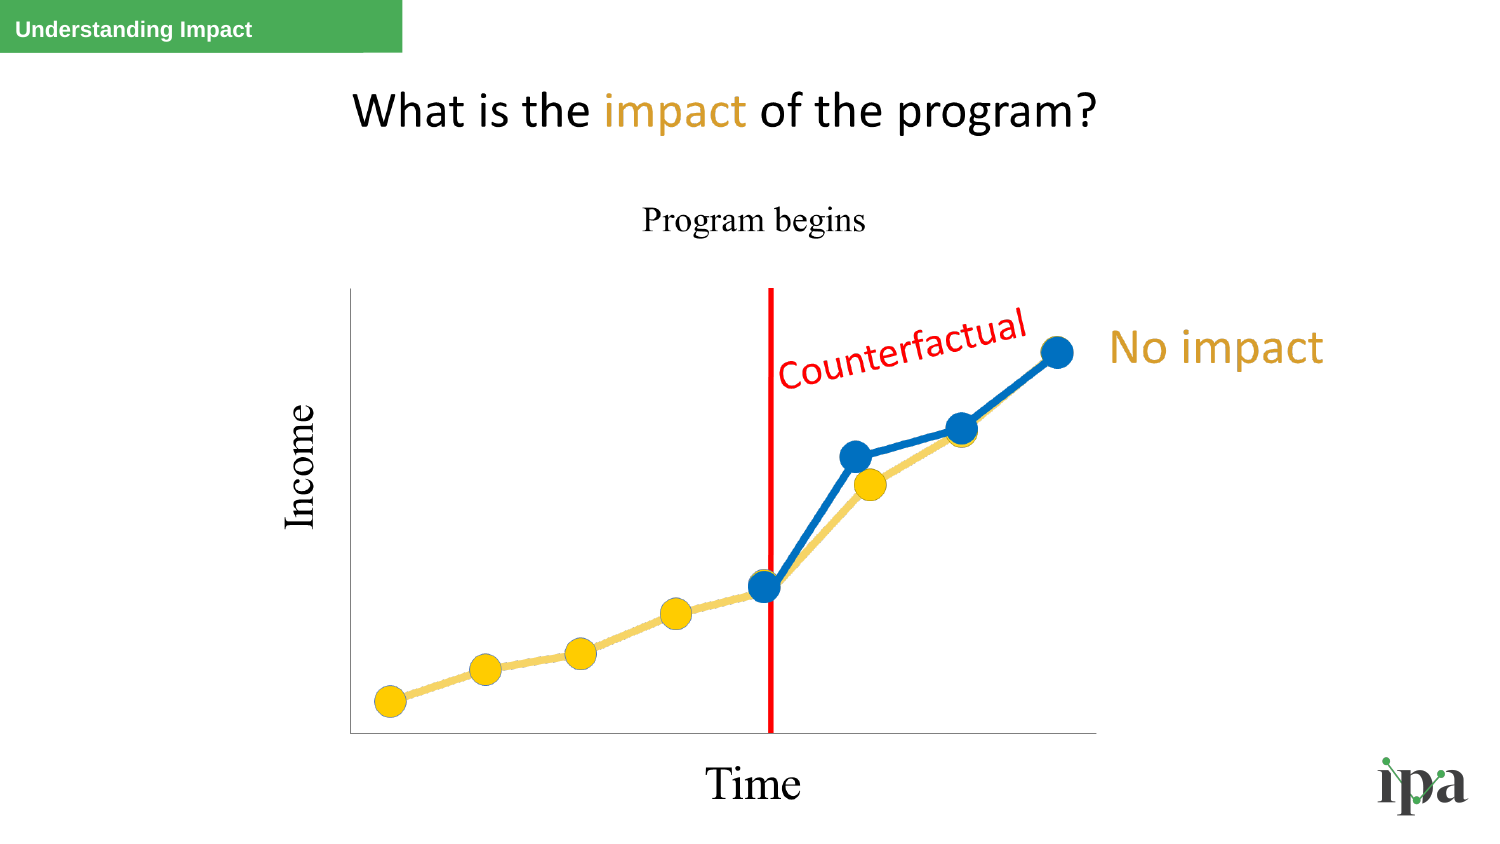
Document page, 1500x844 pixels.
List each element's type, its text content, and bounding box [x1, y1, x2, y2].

picture [108, 62, 1367, 838]
text_box Understanding Impact [0, 0, 403, 53]
picture [1371, 752, 1473, 820]
